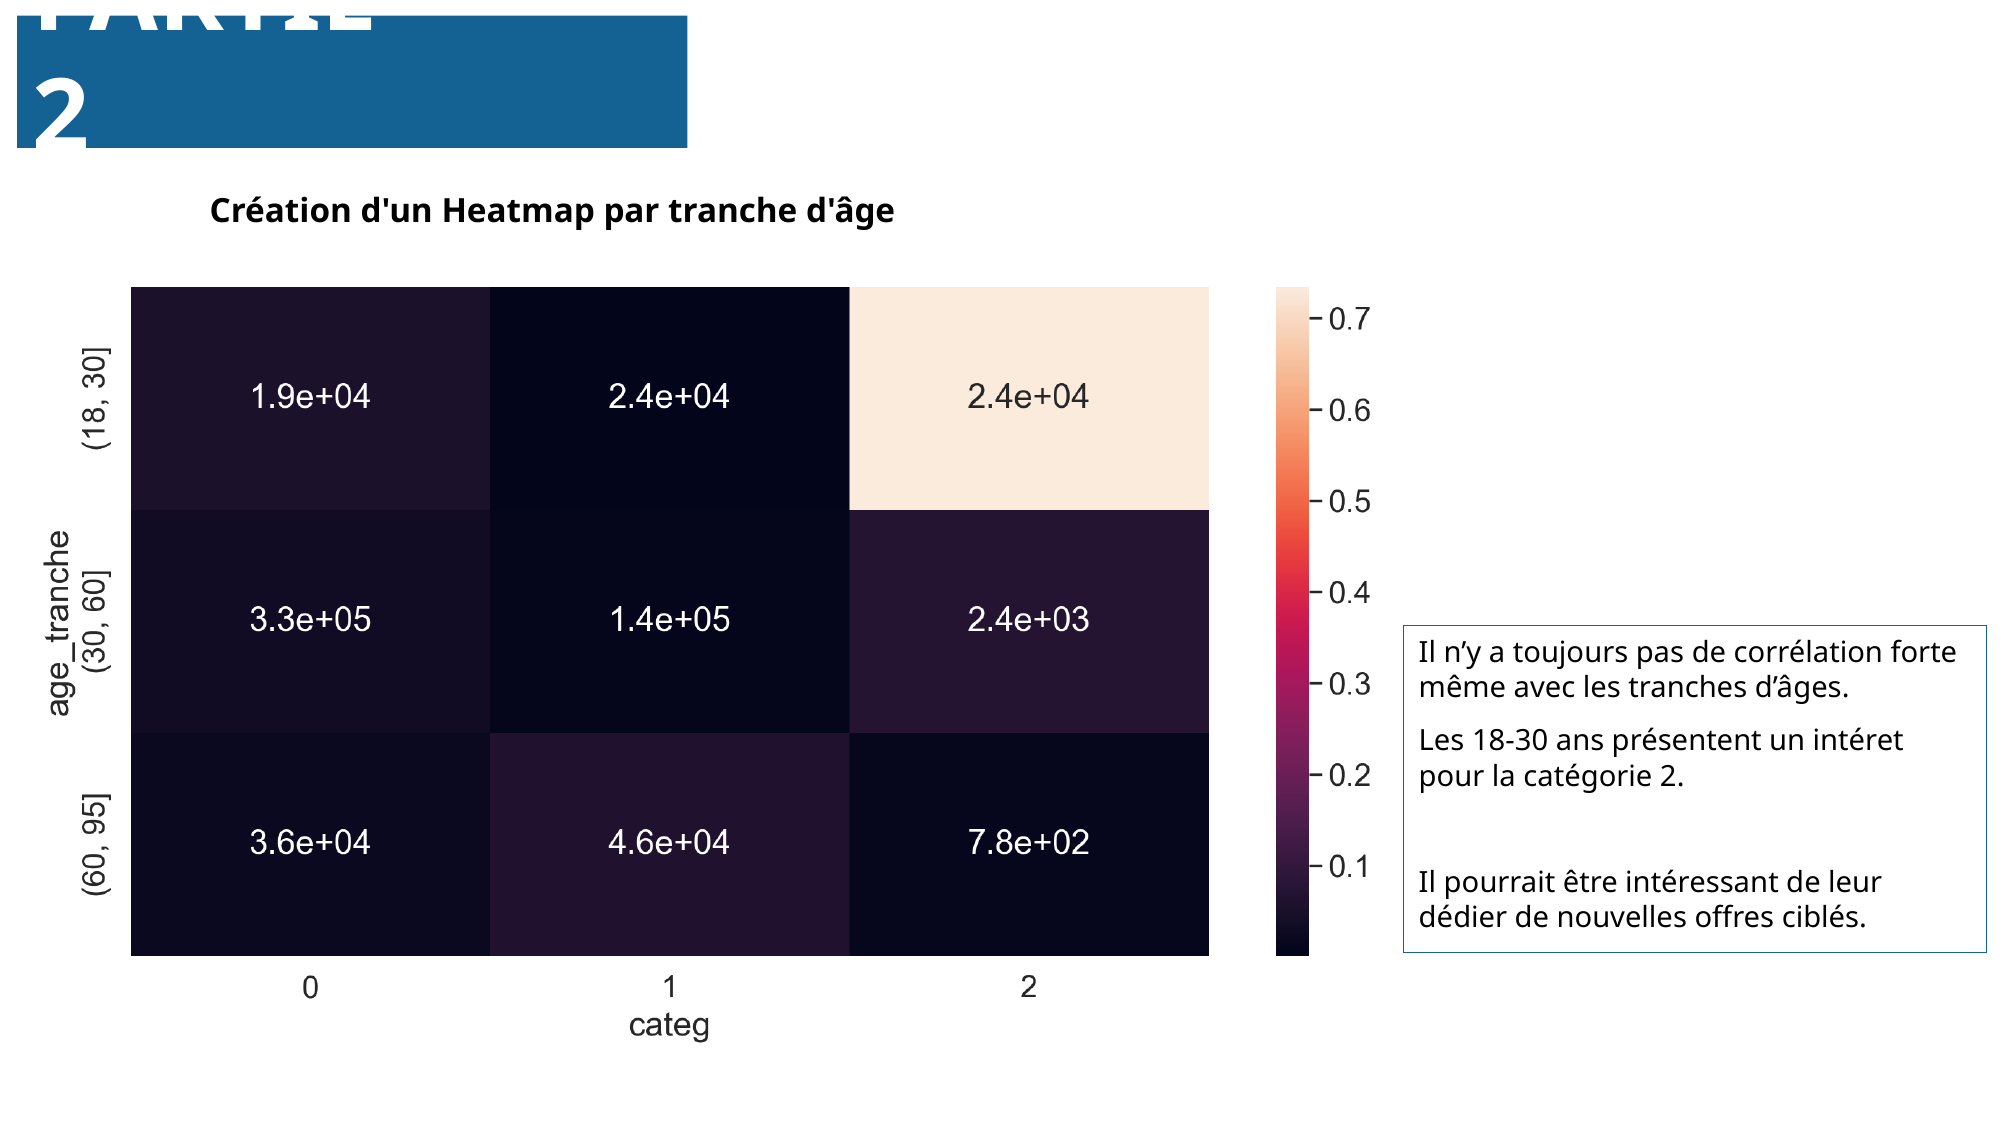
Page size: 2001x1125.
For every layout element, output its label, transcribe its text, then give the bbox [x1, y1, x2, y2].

text_box Partie 2 [17, 45, 473, 178]
text_box [1385, 272, 1864, 667]
subtitle Création d'un Heatmap par tranche d'âge [183, 173, 1476, 272]
text_box [16, 14, 689, 149]
picture [28, 272, 1385, 1057]
text_box Il n’y a toujours pas de corrélation forte même avec les tranches d’âges. Les 18-30 ans présentent un intéret pour la catégorie 2. Il pourrait être intéressant de leur dédier de nouvelles offres ciblés. [1403, 625, 1987, 953]
